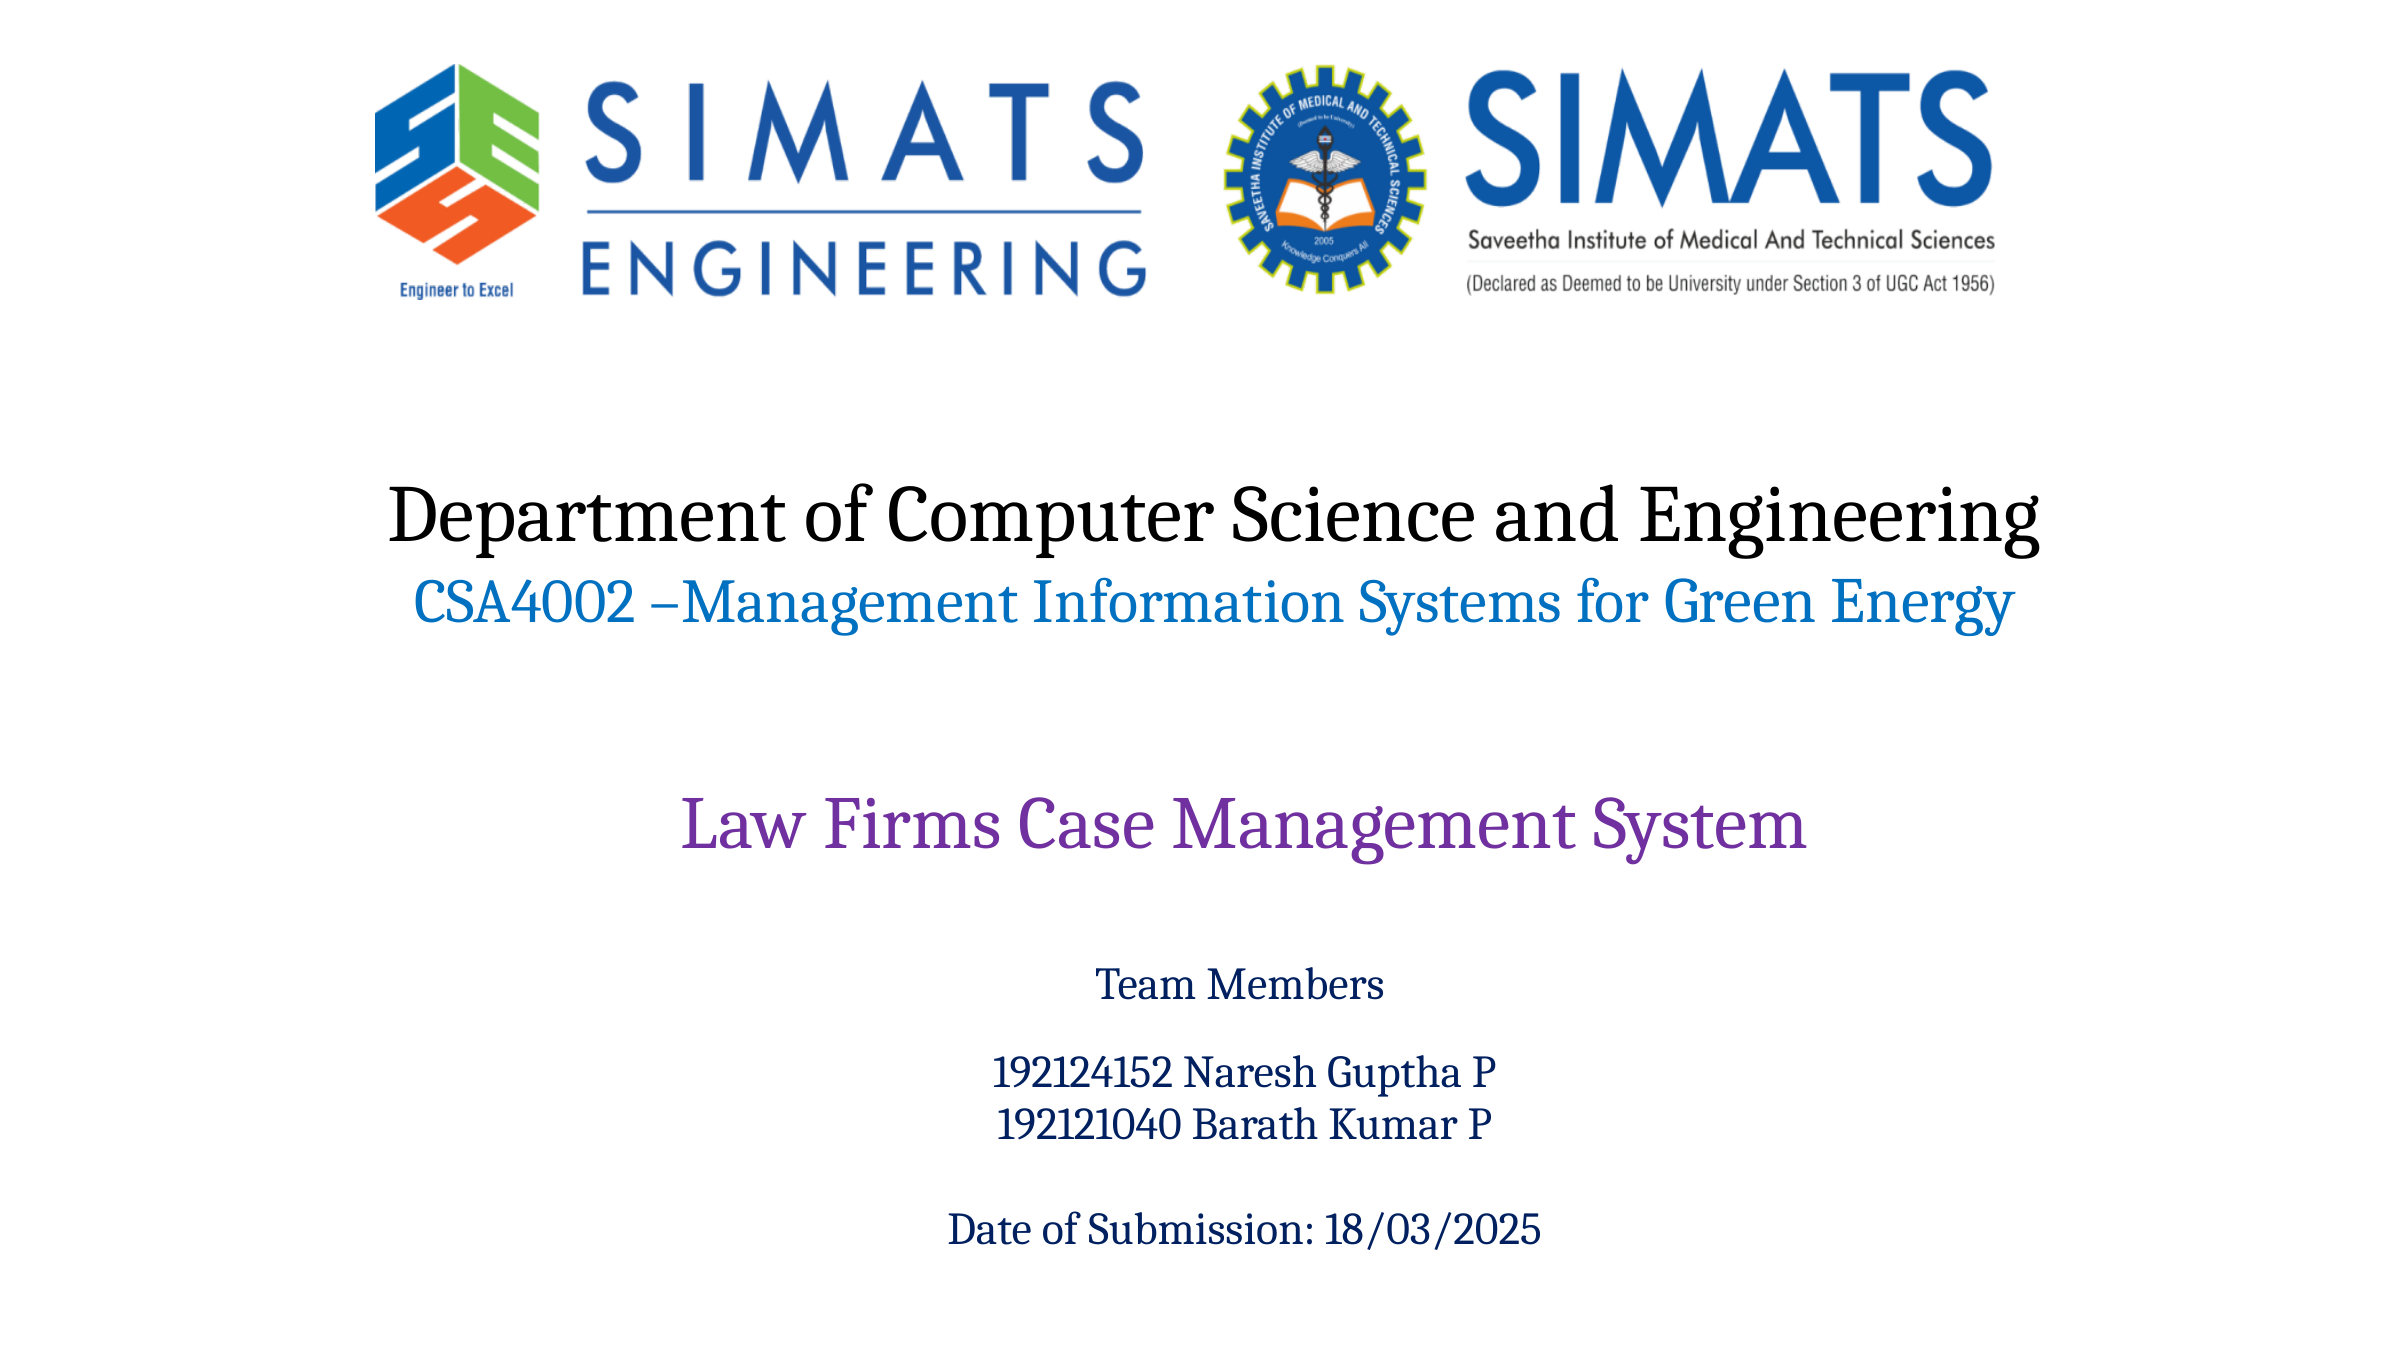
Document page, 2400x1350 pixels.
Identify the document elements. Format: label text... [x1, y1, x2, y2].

text_box Law Firms Case Management System [473, 764, 2016, 915]
title Department of Computer Science and Engineering CSA4002 –Management Information Systems for Green Energy [374, 344, 2056, 751]
picture [374, 64, 1996, 301]
list Team Members 192124152 Naresh Guptha P 192121040 Barath Kumar P Date of Submission: 18/03/2025 [681, 954, 1808, 1301]
